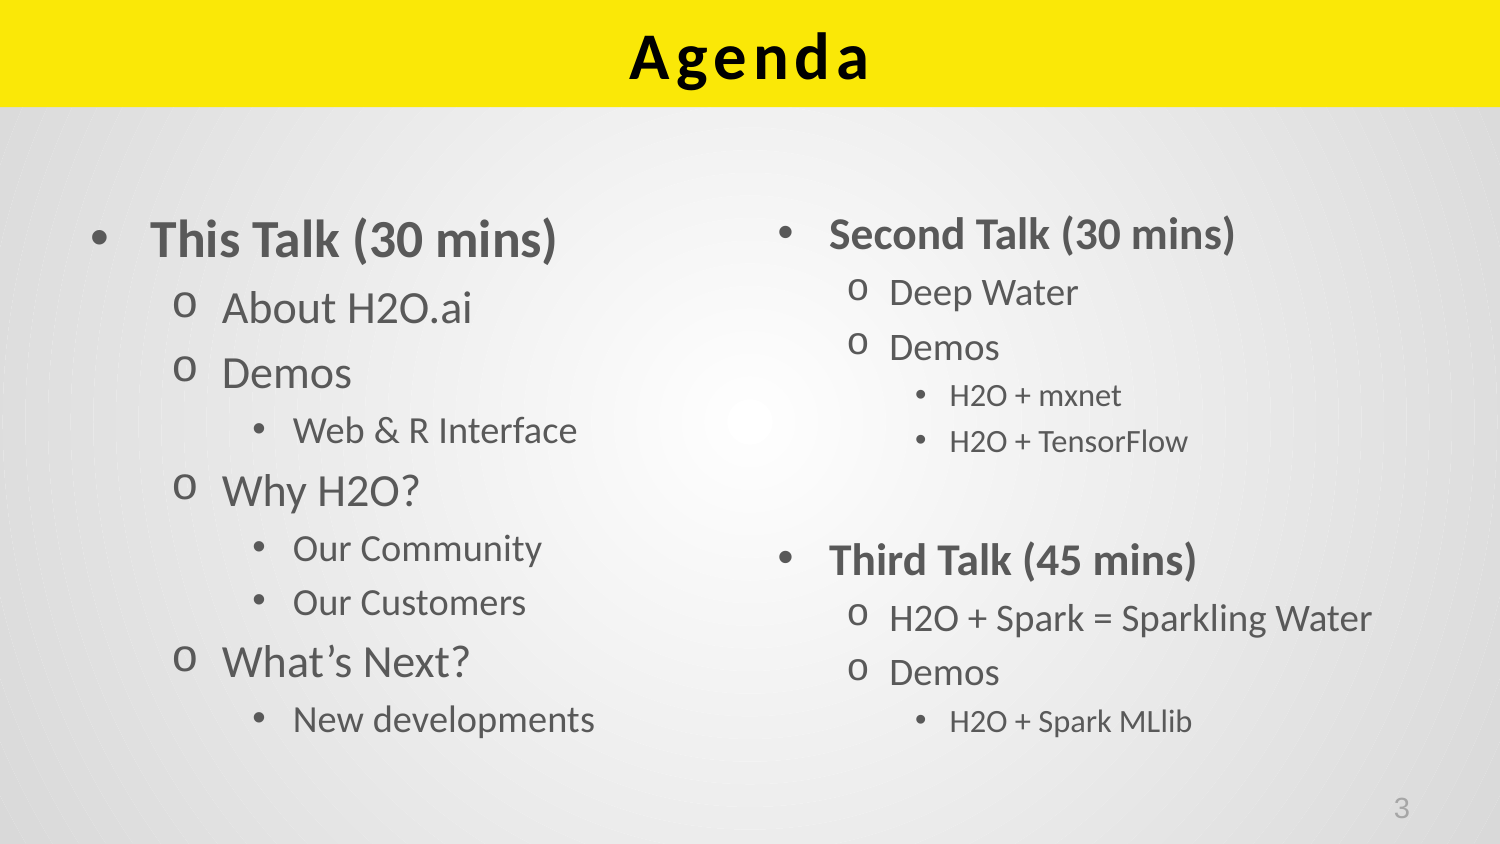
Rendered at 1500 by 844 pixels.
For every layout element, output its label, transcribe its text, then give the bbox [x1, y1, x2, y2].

slide_number 3 [1074, 782, 1425, 827]
list This Talk (30 mins) About H2O.ai Demos Web & R Interface Why H2O? Our Community Our Customers What’s Next? New developments [75, 196, 738, 754]
title Agenda [75, 0, 1425, 108]
list Second Talk (30 mins) Deep Water Demos H2O + mxnet H2O + TensorFlow Third Talk (45 mins) H2O + Spark = Sparkling Water Demos H2O + Spark MLlib [762, 196, 1425, 754]
